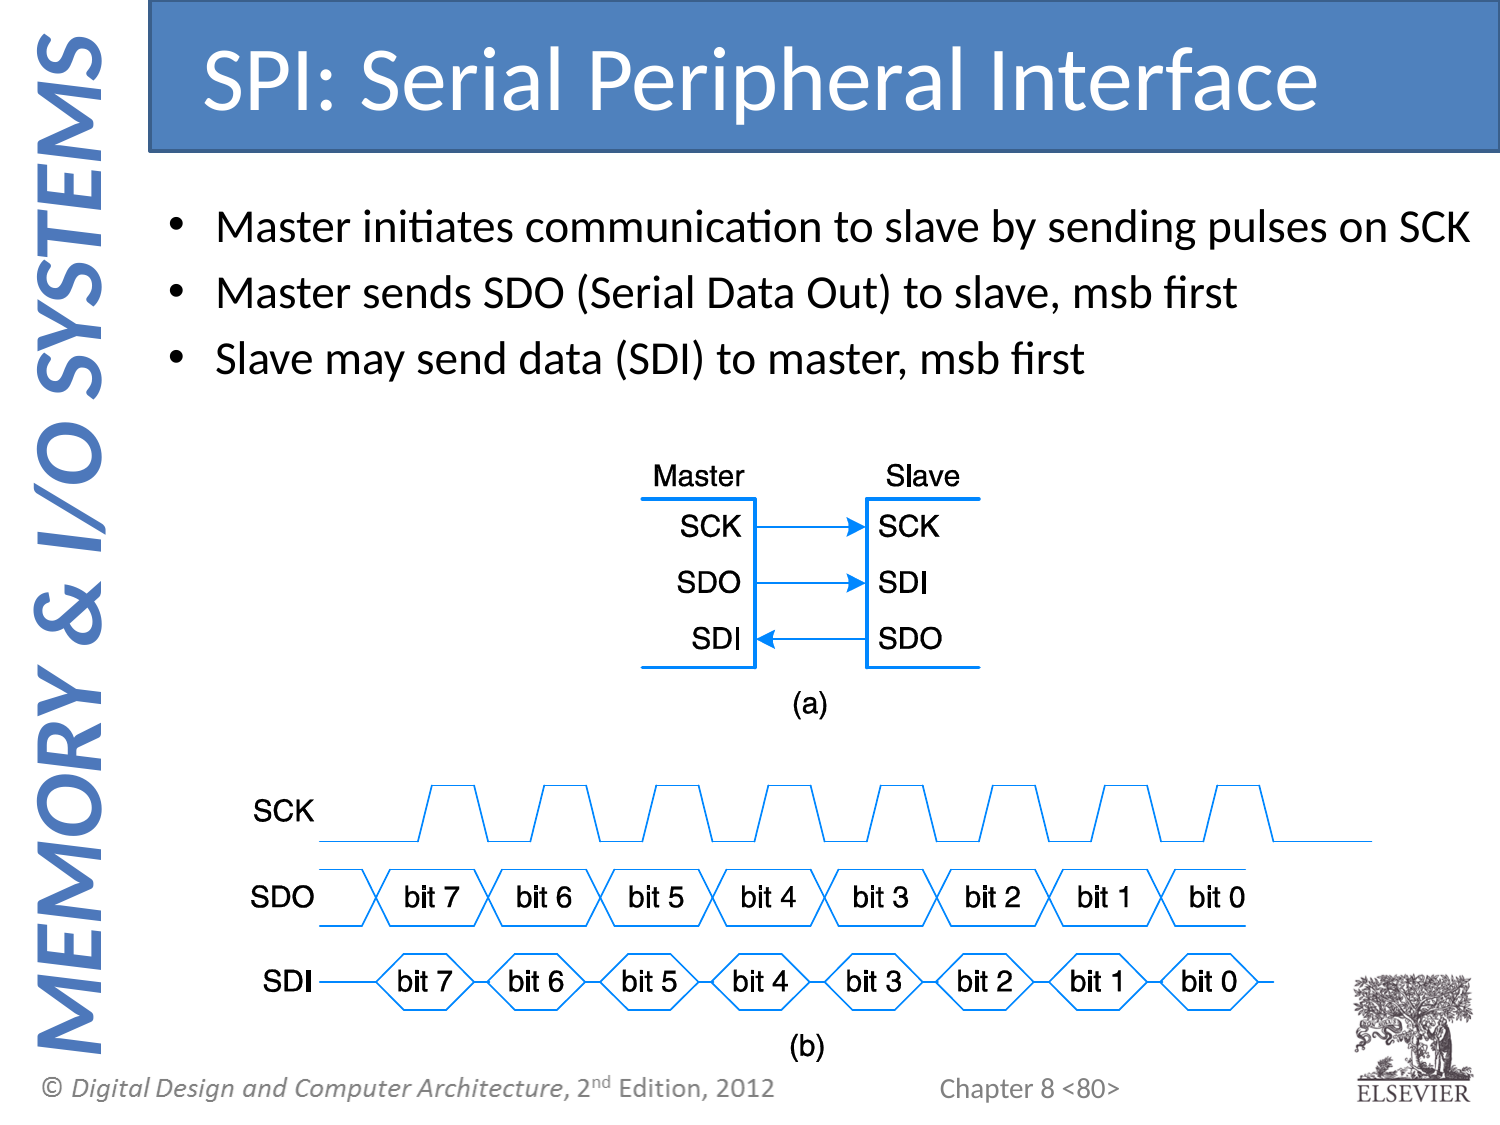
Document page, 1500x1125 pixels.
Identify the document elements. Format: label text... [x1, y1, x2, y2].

picture [0, 233, 1500, 1125]
picture [0, 141, 1500, 231]
text_box SPI: Serial Peripheral Interface [187, 11, 1488, 136]
picture [0, 0, 148, 140]
text_box Master initiates communication to slave by sending pulses on SCK Master sends SDO (Serial Data Out) to slave, msb first Slave may send data (SDI) to master, msb first [153, 187, 1500, 447]
